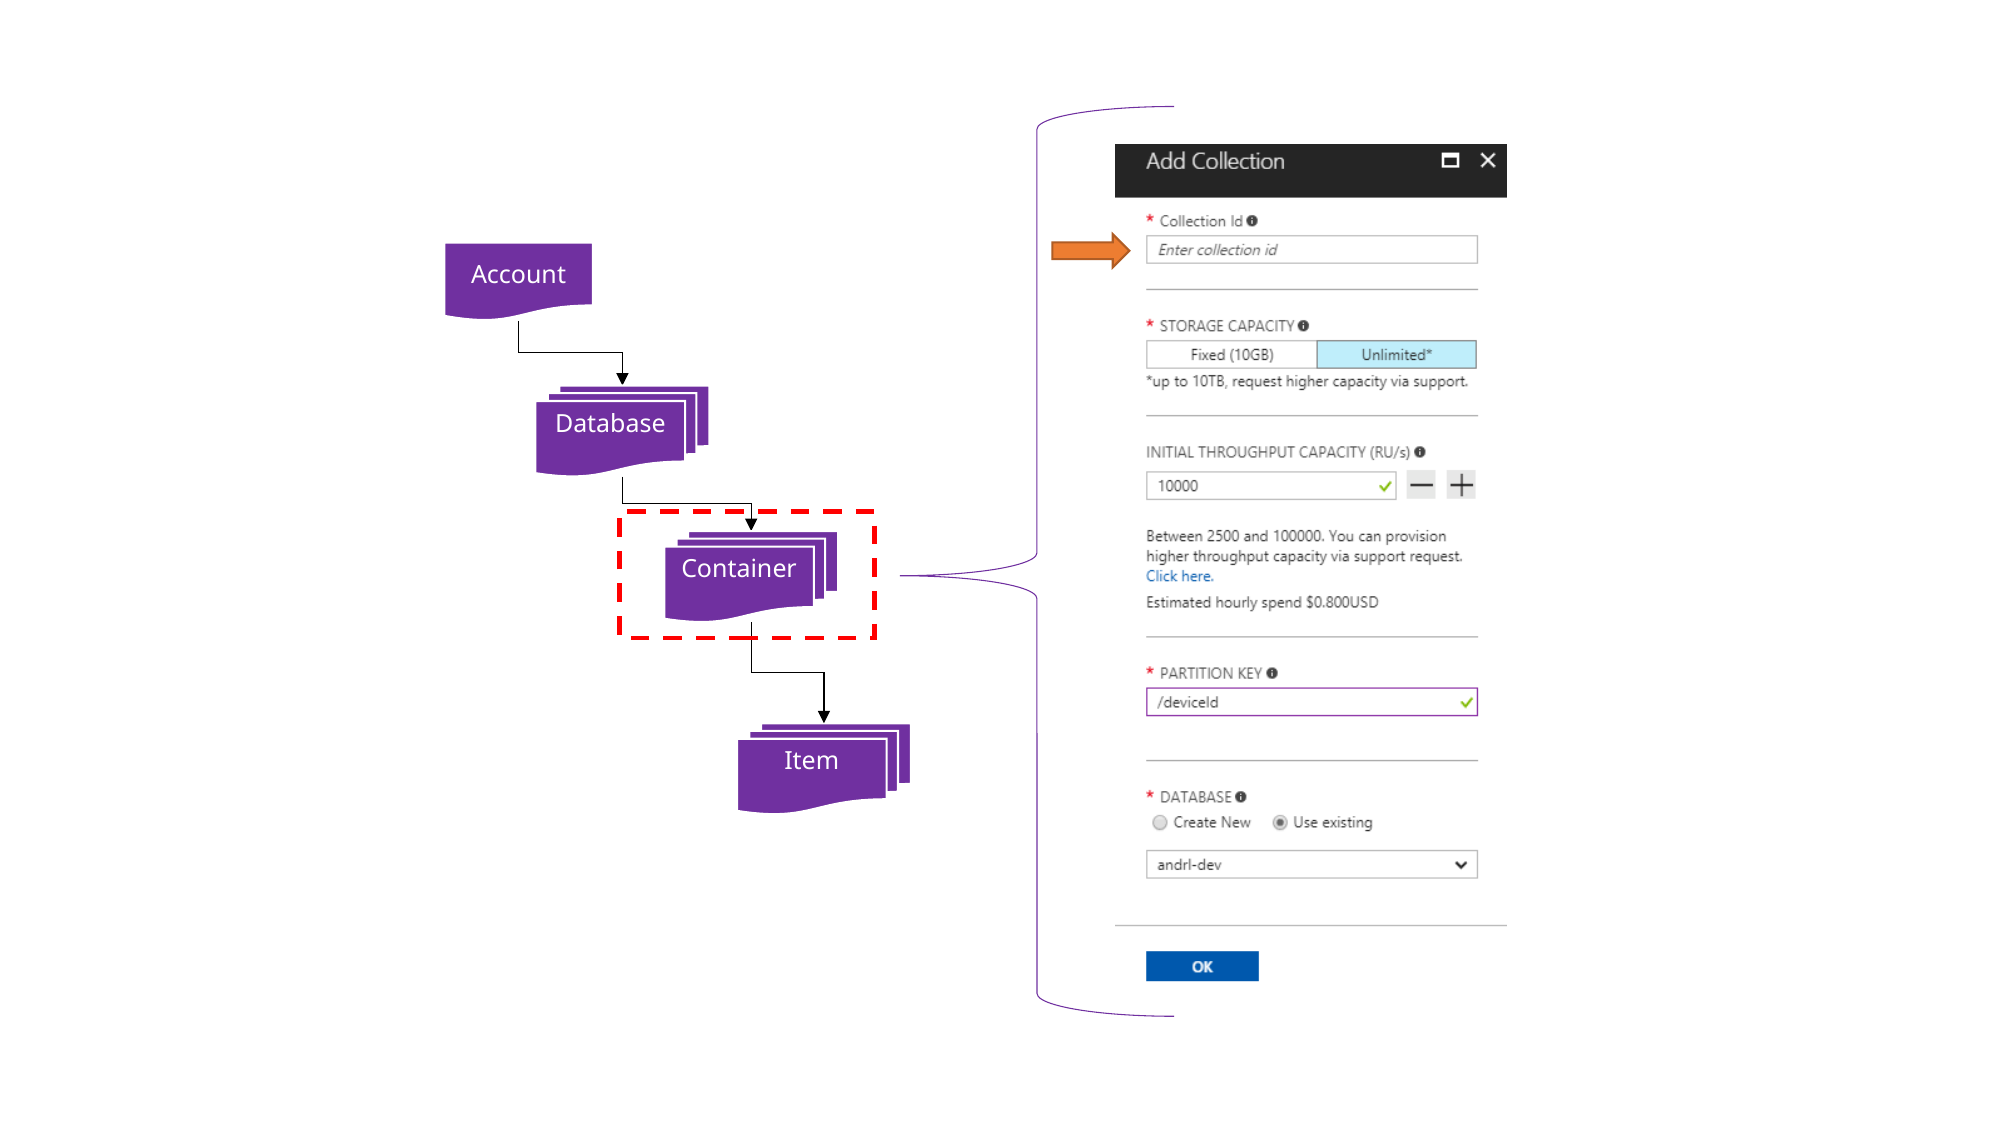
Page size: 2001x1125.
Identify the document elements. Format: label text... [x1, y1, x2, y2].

text_box [1051, 231, 1115, 270]
text_box Database [534, 384, 711, 478]
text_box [657, 425, 716, 579]
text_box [541, 292, 612, 409]
picture [1115, 144, 1507, 1005]
text_box [619, 511, 876, 639]
text_box Item [736, 722, 912, 816]
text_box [735, 622, 840, 720]
text_box [899, 105, 1175, 1017]
text_box Account [443, 241, 594, 322]
